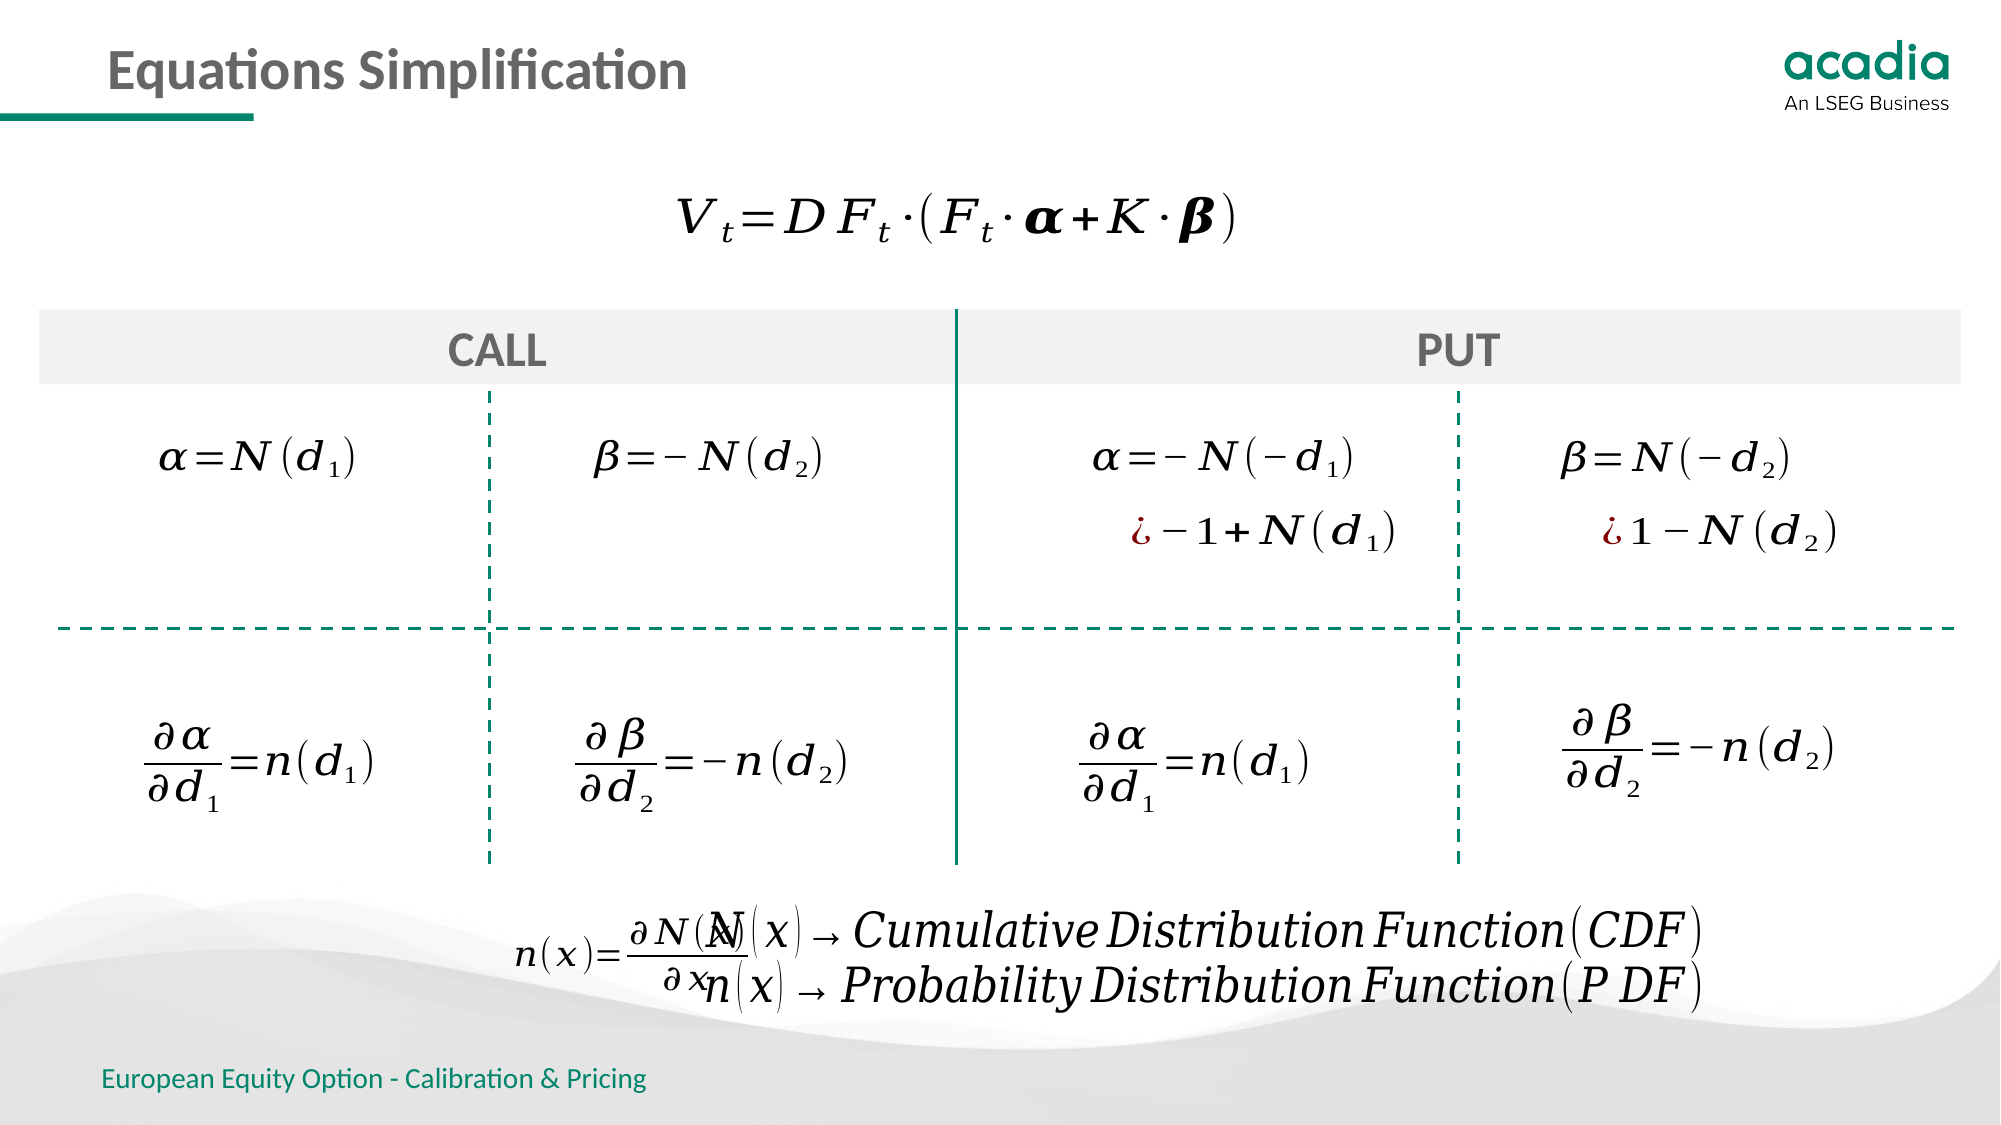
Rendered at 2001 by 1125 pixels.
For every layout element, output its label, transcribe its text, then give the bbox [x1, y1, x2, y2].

picture [1775, 32, 1958, 118]
text_box PUT [958, 309, 1961, 385]
text_box CALL [39, 309, 955, 385]
list European Equity Option - Calibration & Pricing [86, 1055, 693, 1108]
title Equations Simplification [92, 6, 1606, 110]
